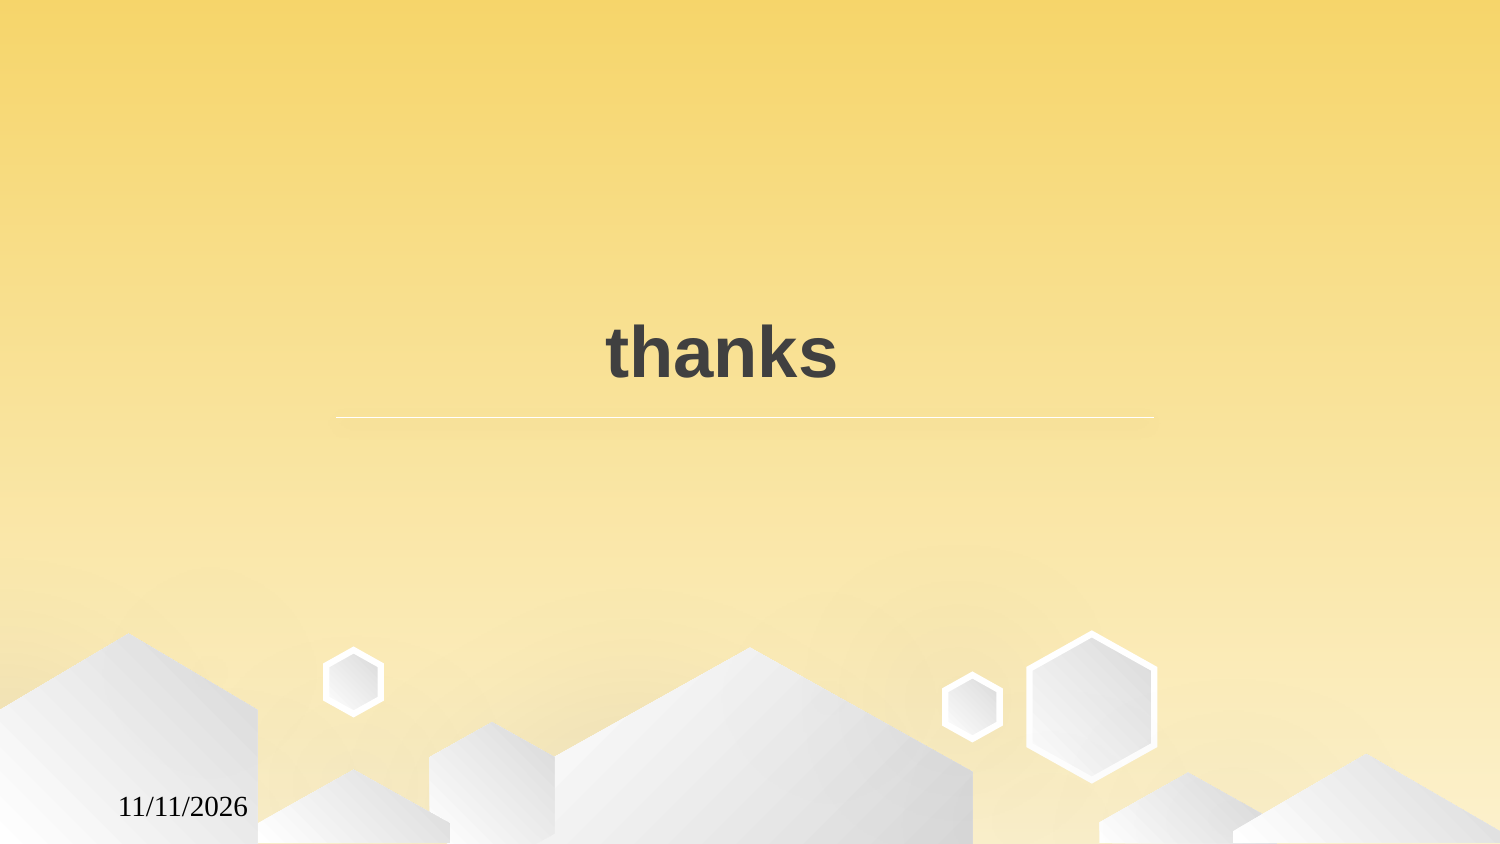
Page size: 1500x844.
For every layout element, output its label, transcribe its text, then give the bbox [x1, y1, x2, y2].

slide_number [103, 782, 441, 827]
title thanks [313, 279, 1131, 401]
